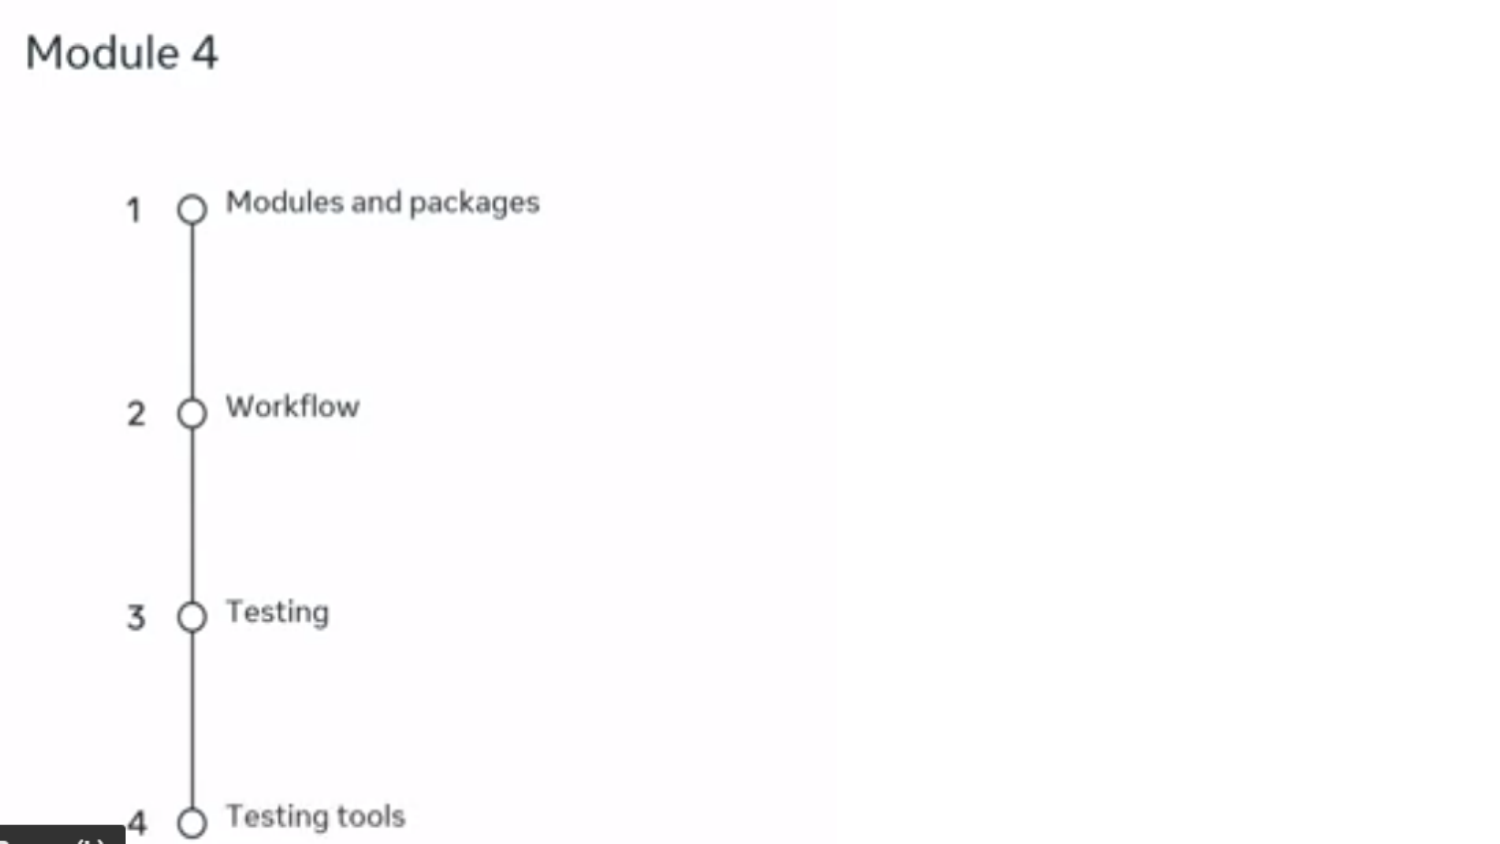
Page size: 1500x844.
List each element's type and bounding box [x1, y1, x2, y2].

picture [0, 0, 837, 844]
